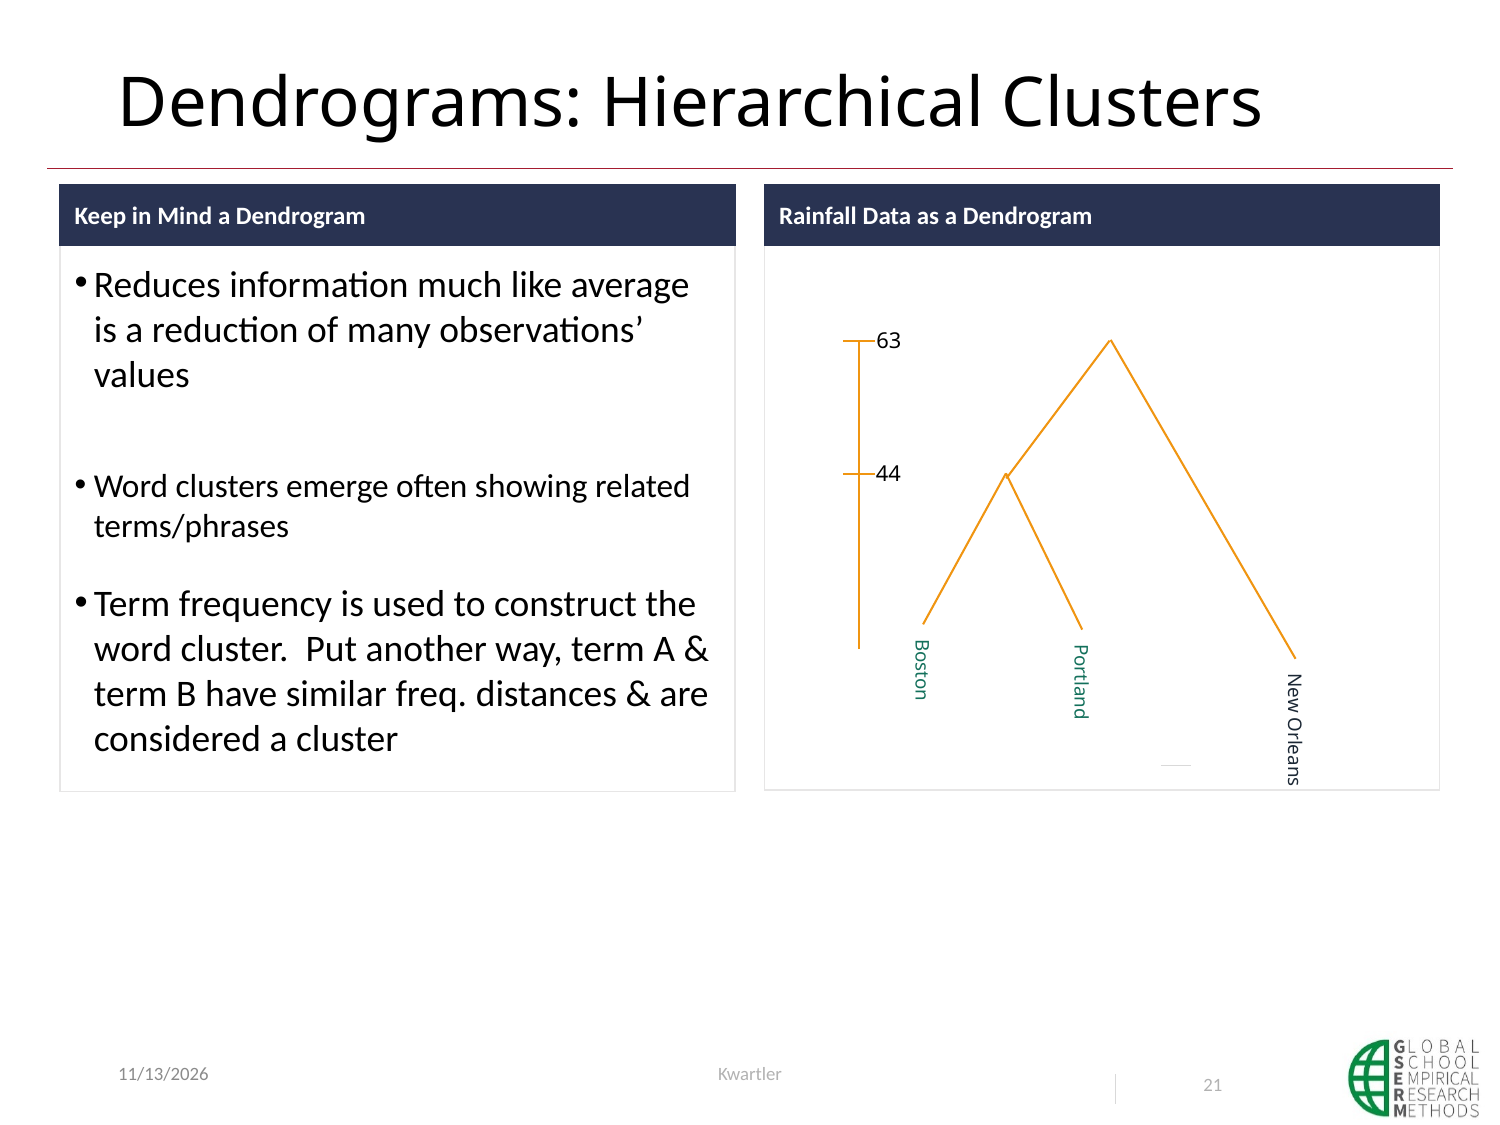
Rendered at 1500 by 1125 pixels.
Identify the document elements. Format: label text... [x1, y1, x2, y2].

text_box Dendrograms: Hierarchical Clusters [103, 59, 1397, 157]
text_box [843, 319, 1315, 800]
text_box Keep in Mind a Dendrogram [59, 184, 736, 246]
text_box Reduces information much like average is a reduction of many observations’ values Word clusters emerge often showing related terms/phrases Term frequency is used to construct the word cluster. Put another way, term A & term B have similar freq. distances & are considered a cluster [59, 246, 736, 793]
footer Kwartler [496, 1042, 1004, 1103]
text_box Rainfall Data as a Dendrogram [763, 184, 1441, 246]
slide_number 21 [1188, 1042, 1330, 1103]
text_box [763, 246, 1441, 791]
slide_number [103, 1042, 441, 1103]
picture [1342, 1031, 1500, 1120]
